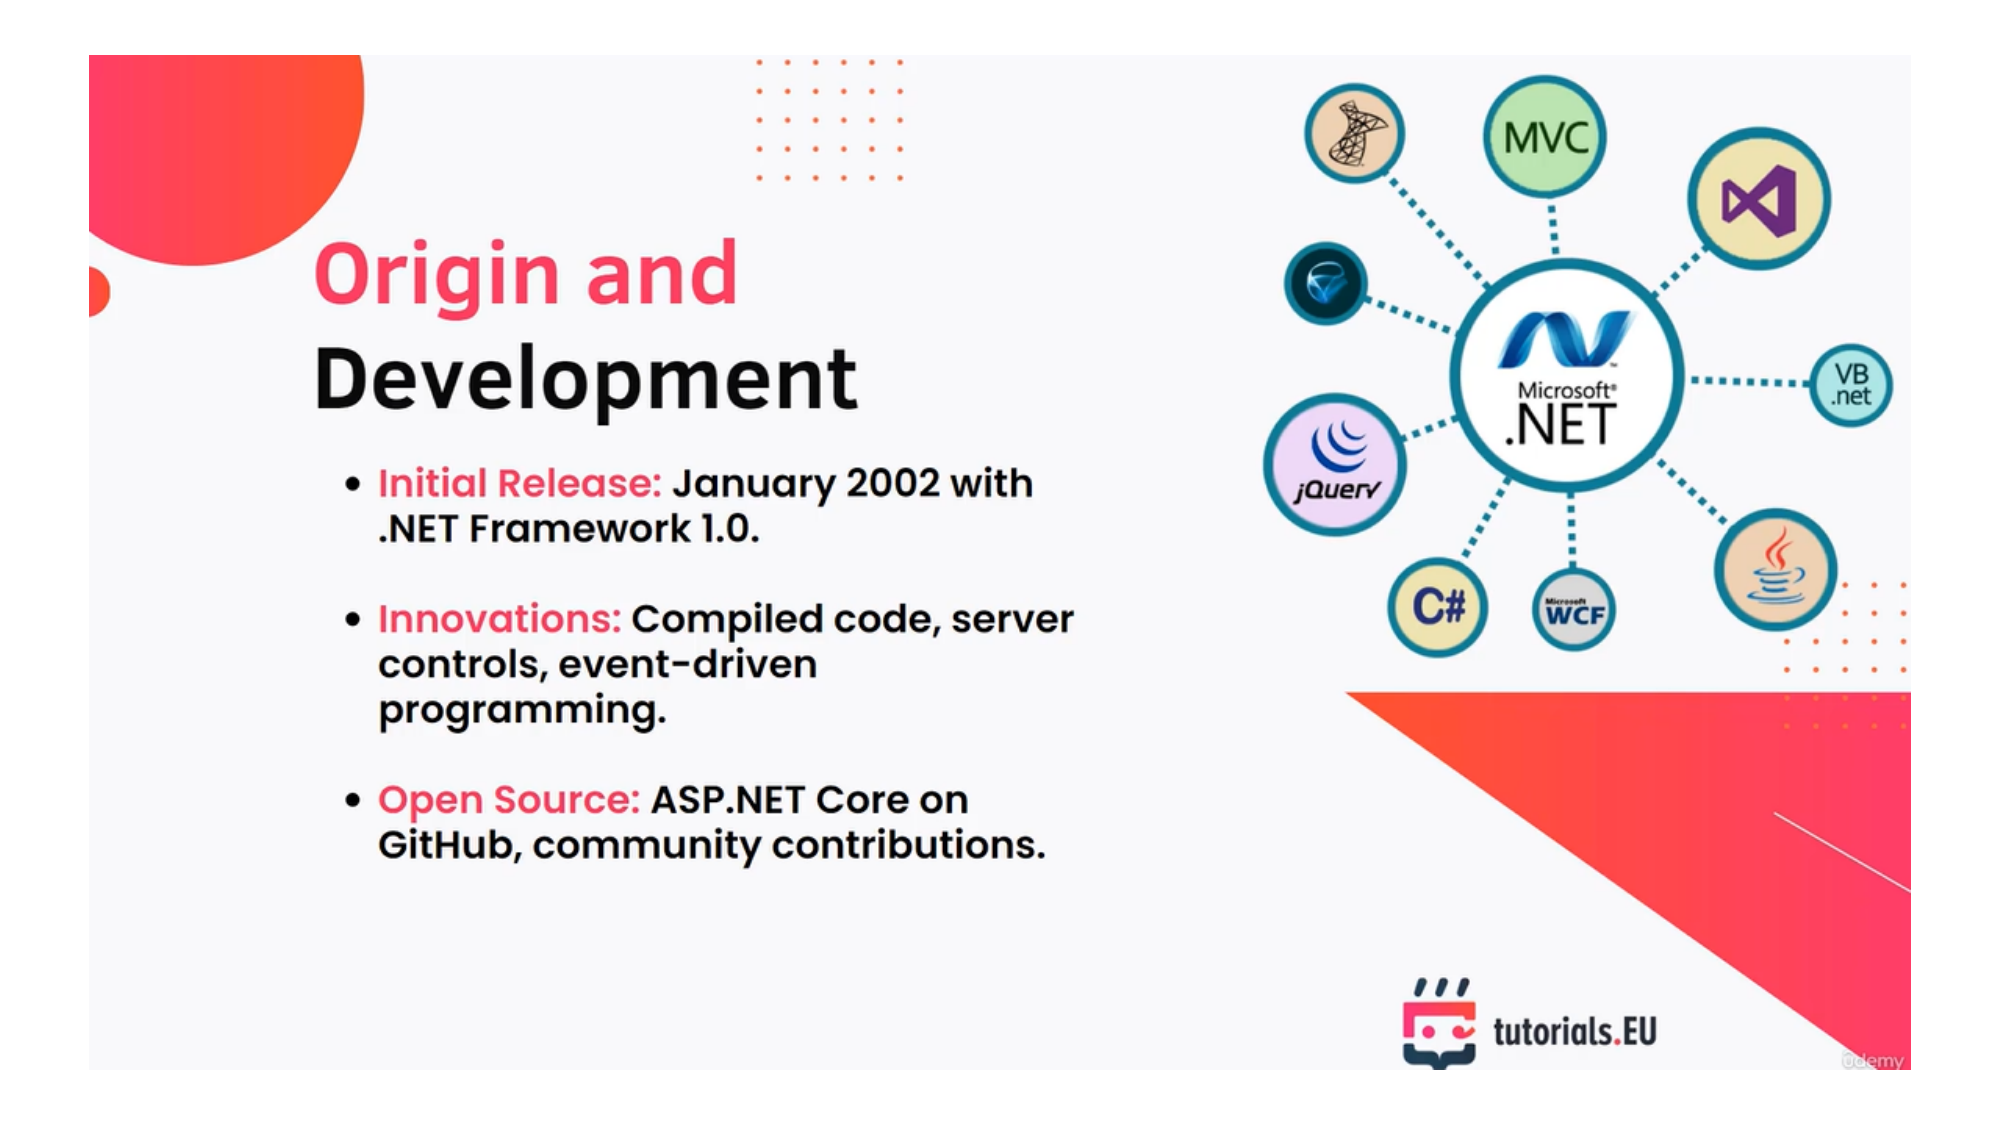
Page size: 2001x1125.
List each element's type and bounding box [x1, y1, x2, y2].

picture [89, 54, 1911, 1071]
